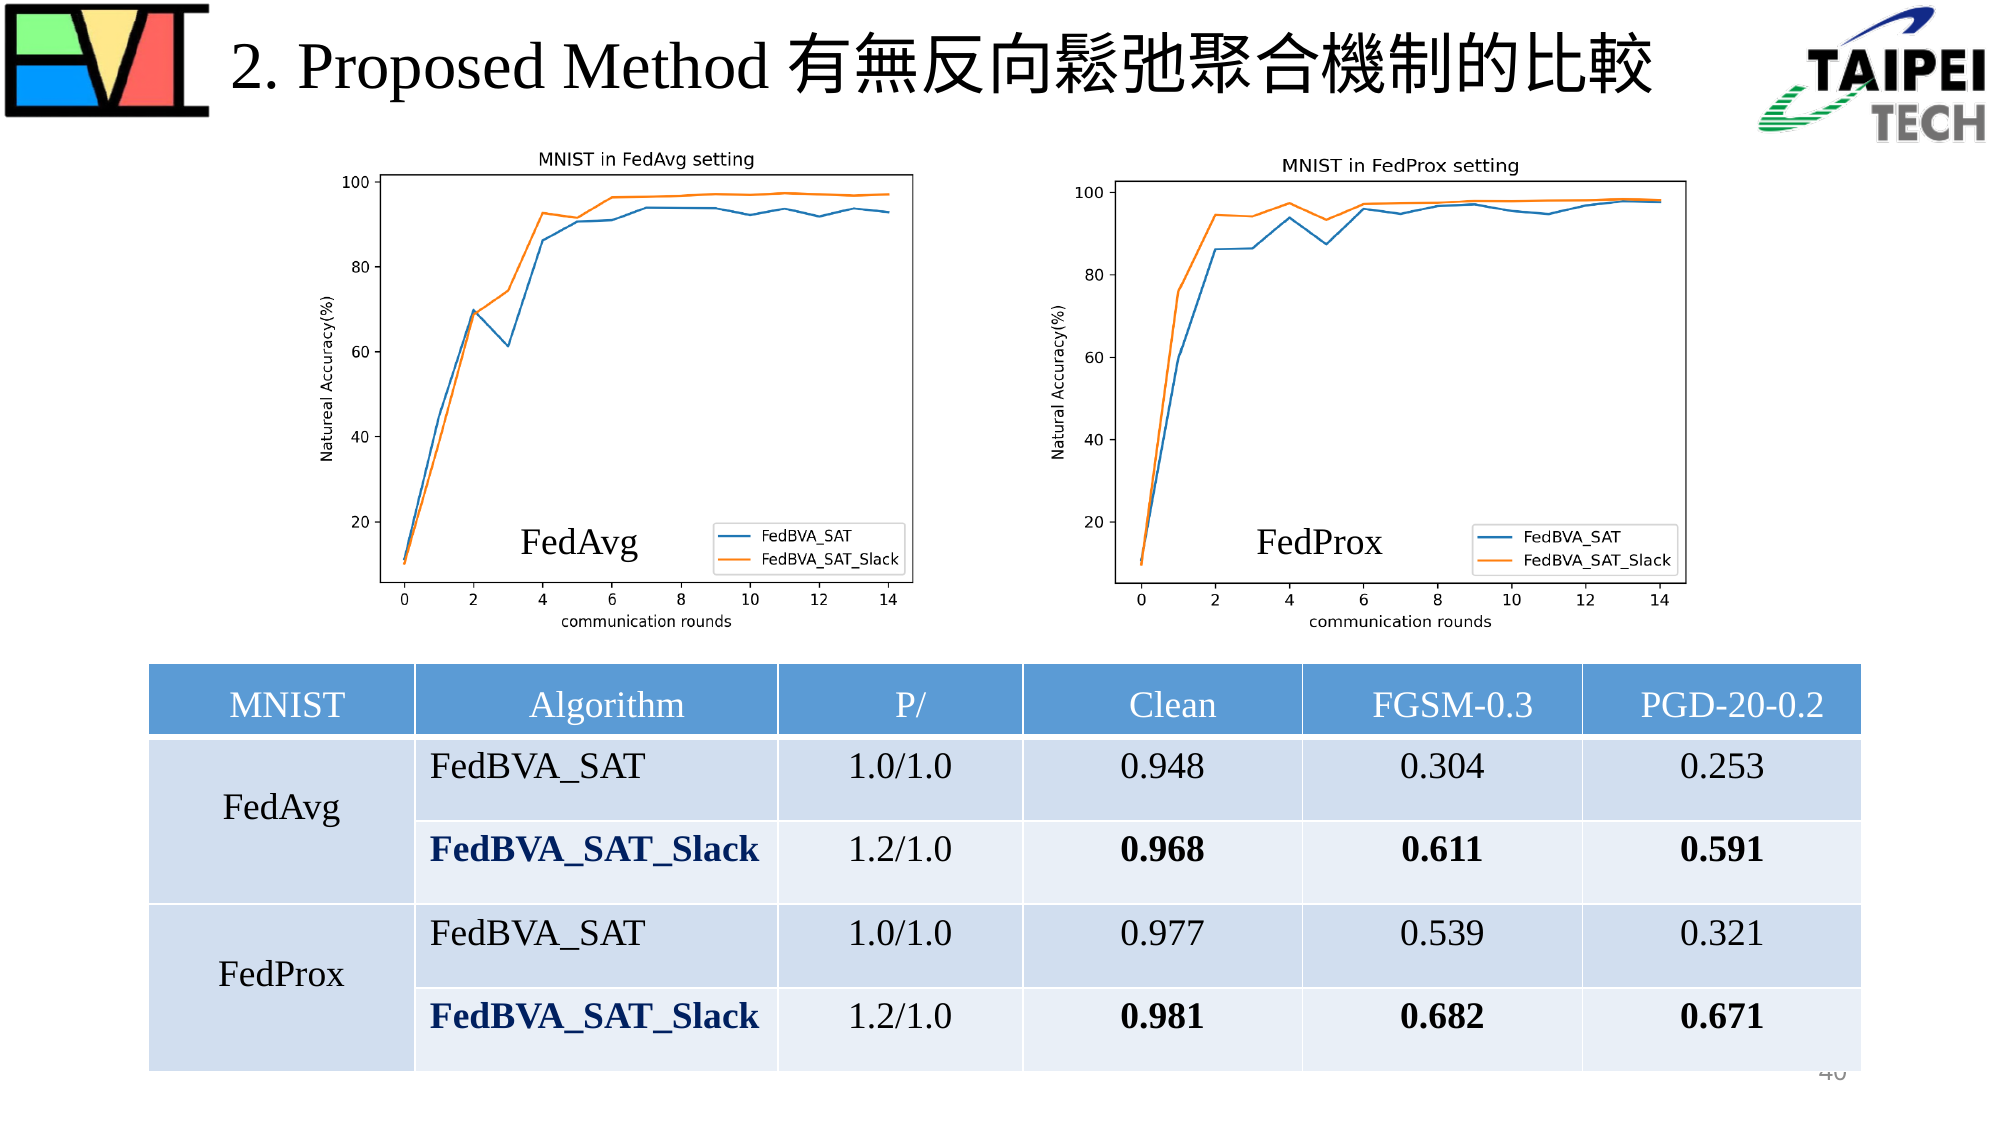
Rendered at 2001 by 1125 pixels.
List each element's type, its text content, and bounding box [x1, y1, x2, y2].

picture [1044, 147, 1710, 640]
title 2. Proposed Method有無反向鬆弛聚合機制的比較 [215, 0, 1798, 135]
picture [309, 134, 935, 630]
picture [1743, 0, 2000, 150]
picture [0, 0, 215, 121]
slide_number 40 [1412, 1072, 1863, 1103]
